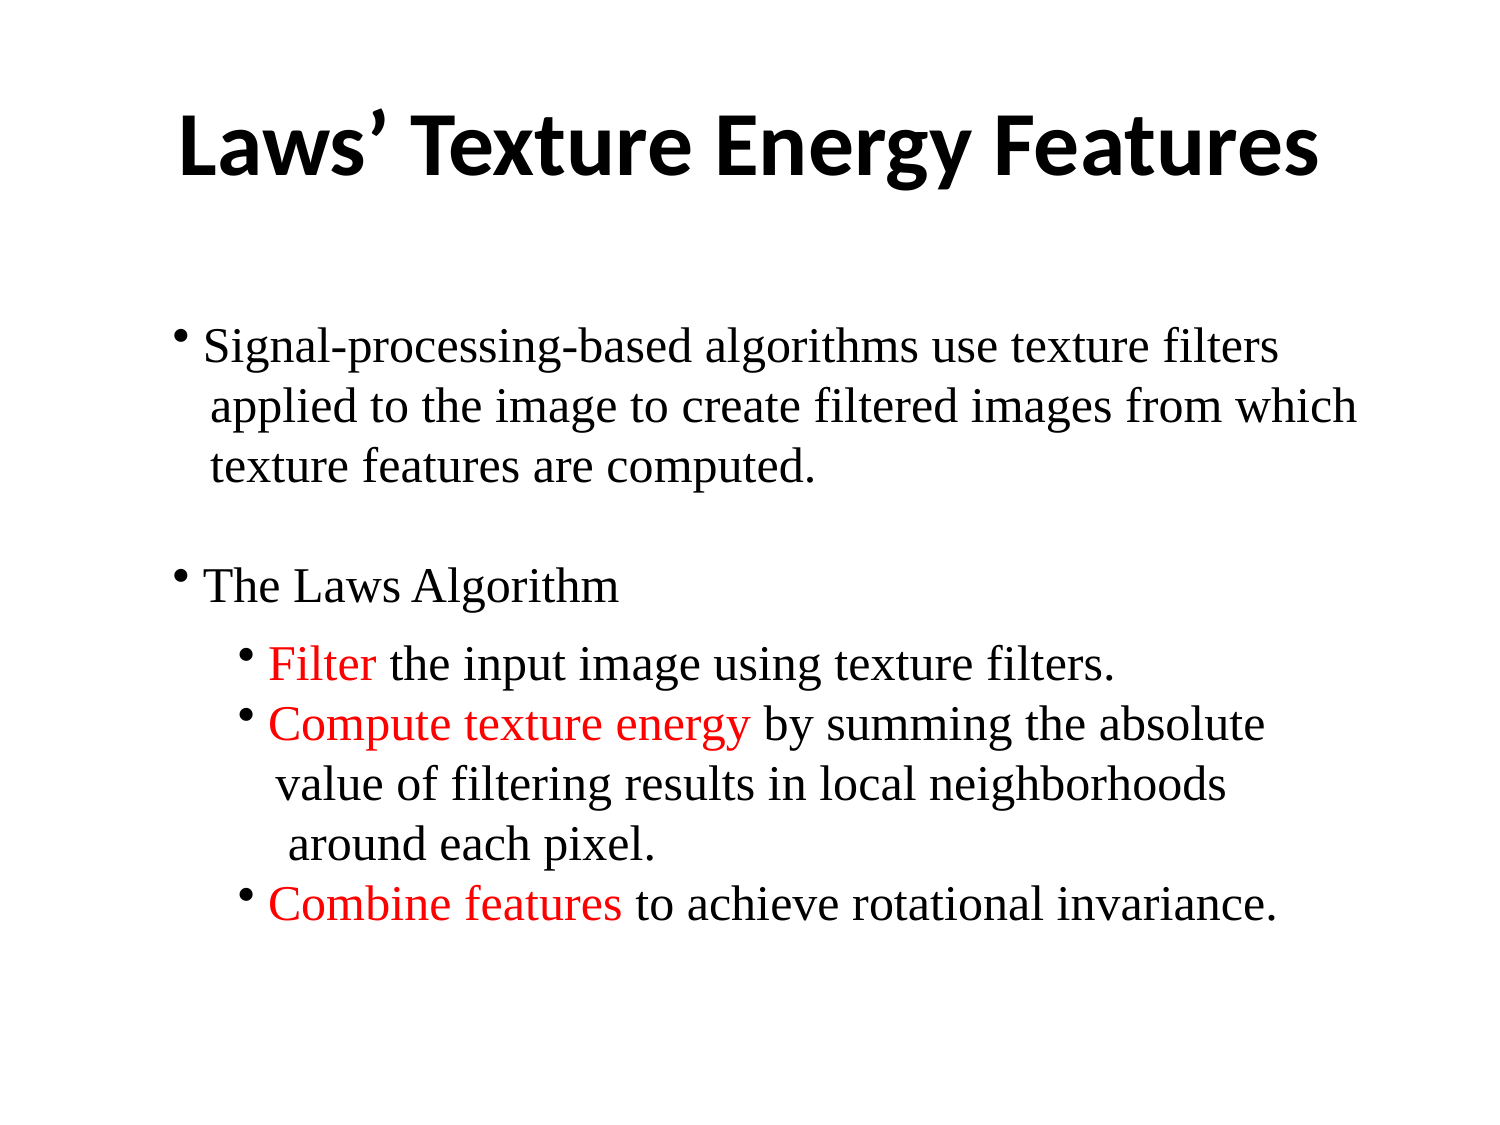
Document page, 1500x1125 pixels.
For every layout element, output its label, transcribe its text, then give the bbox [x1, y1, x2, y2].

text_box Filter the input image using texture filters. Compute texture energy by summing the absolute value of filtering results in local neighborhoods around each pixel. Combine features to achieve rotational invariance. [223, 622, 1294, 938]
text_box Signal-processing-based algorithms use texture filters applied to the image to create filtered images from which texture features are computed. The Laws Algorithm [157, 304, 1374, 620]
title Laws’ Texture Energy Features [75, 45, 1425, 233]
